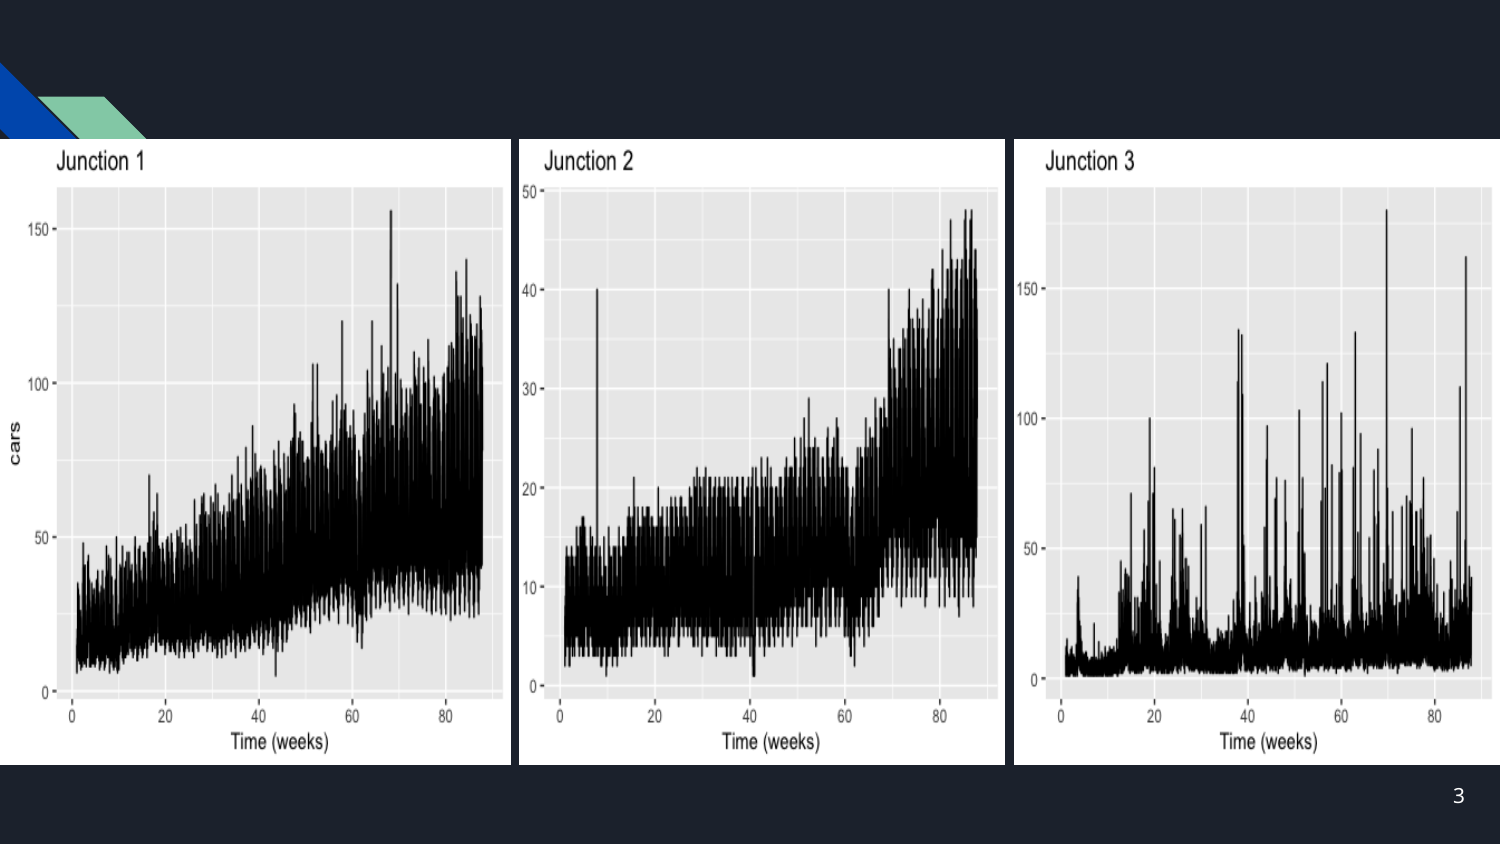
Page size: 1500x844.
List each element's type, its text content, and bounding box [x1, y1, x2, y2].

picture [1013, 139, 1500, 766]
picture [518, 139, 1006, 766]
slide_number ‹#› [1389, 772, 1480, 830]
picture [0, 139, 511, 766]
